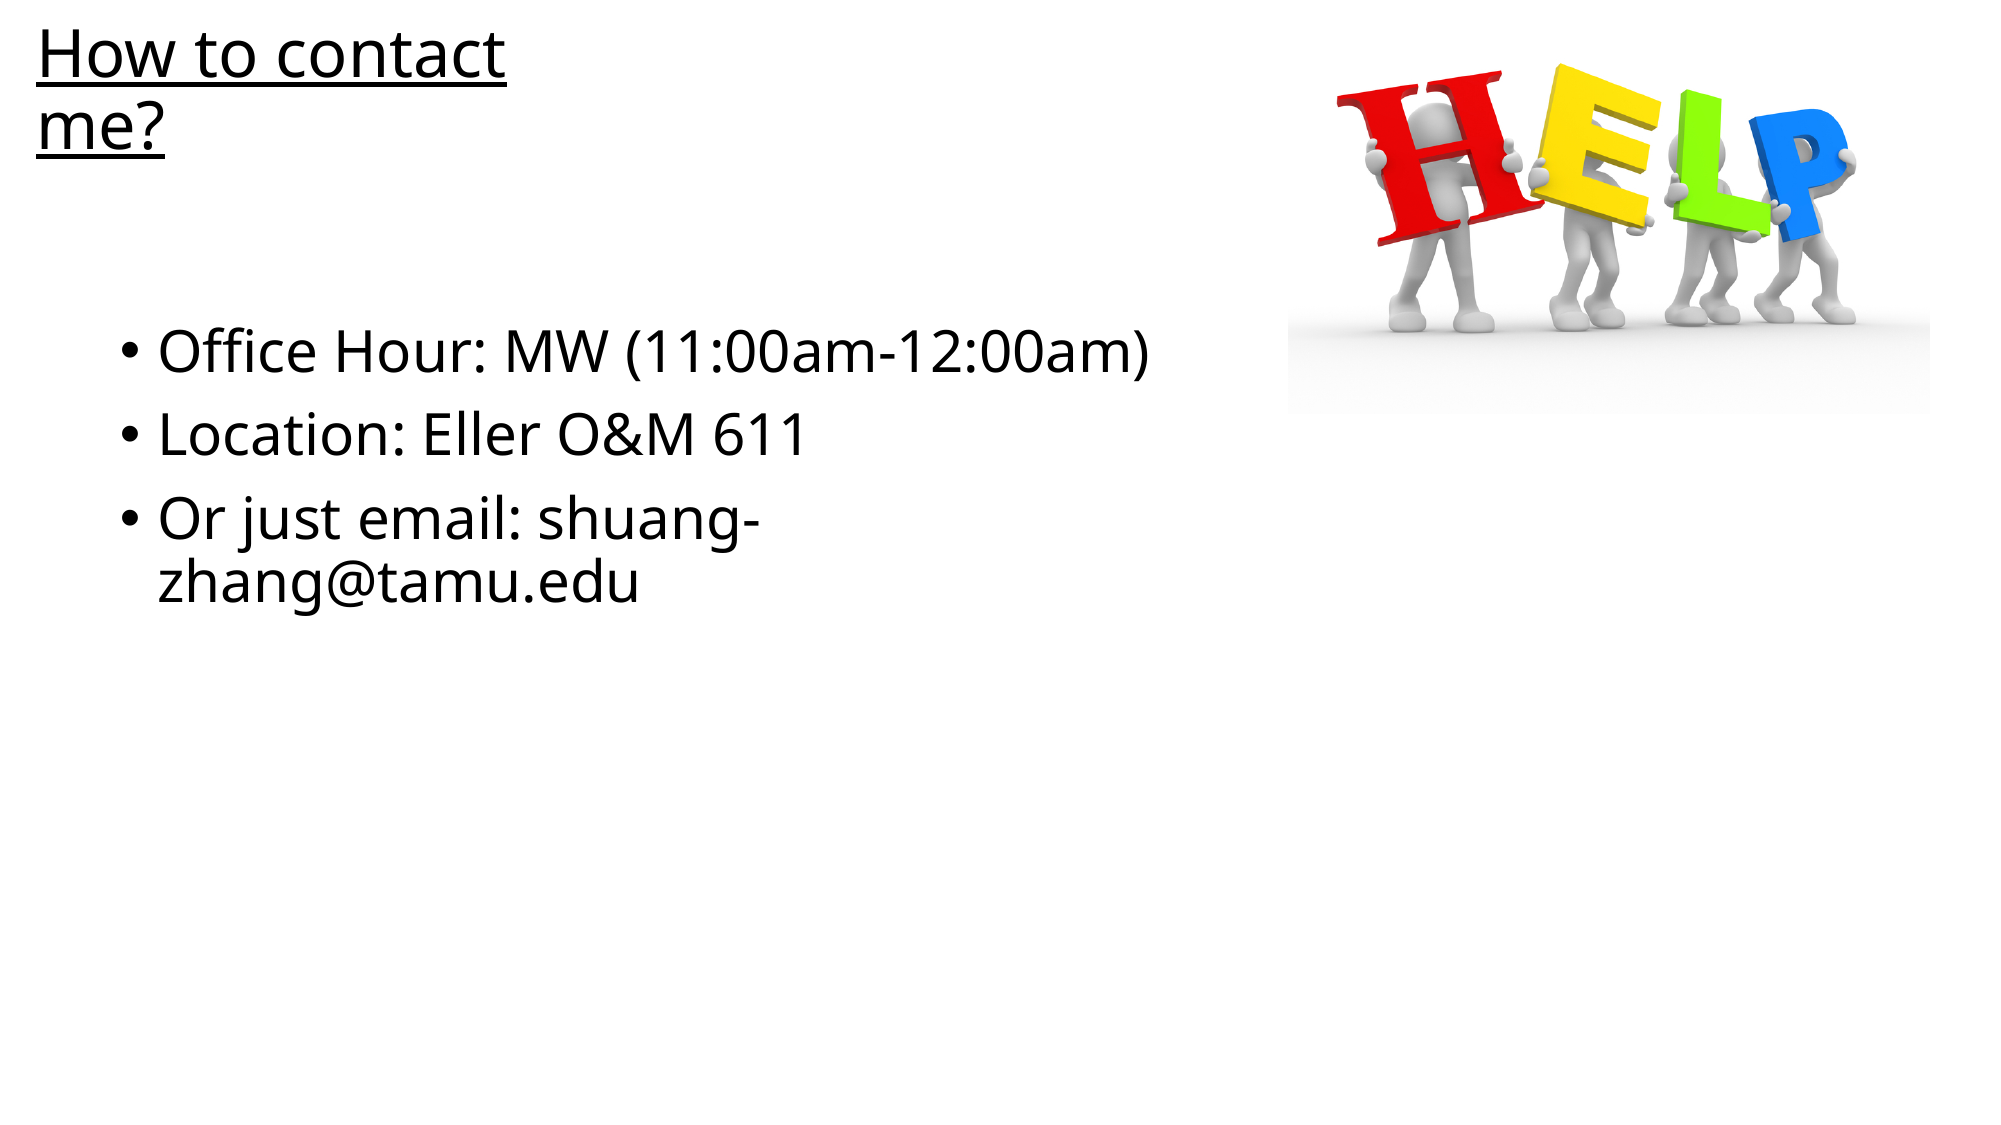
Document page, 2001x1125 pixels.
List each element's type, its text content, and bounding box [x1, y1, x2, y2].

picture [1288, 12, 1930, 414]
text_box How to contact me? [21, 12, 627, 125]
text_box Office Hour: MW (11:00am-12:00am) Location: Eller O&M 611 Or just email: shuang-zhang@tamu.edu [105, 314, 1254, 623]
